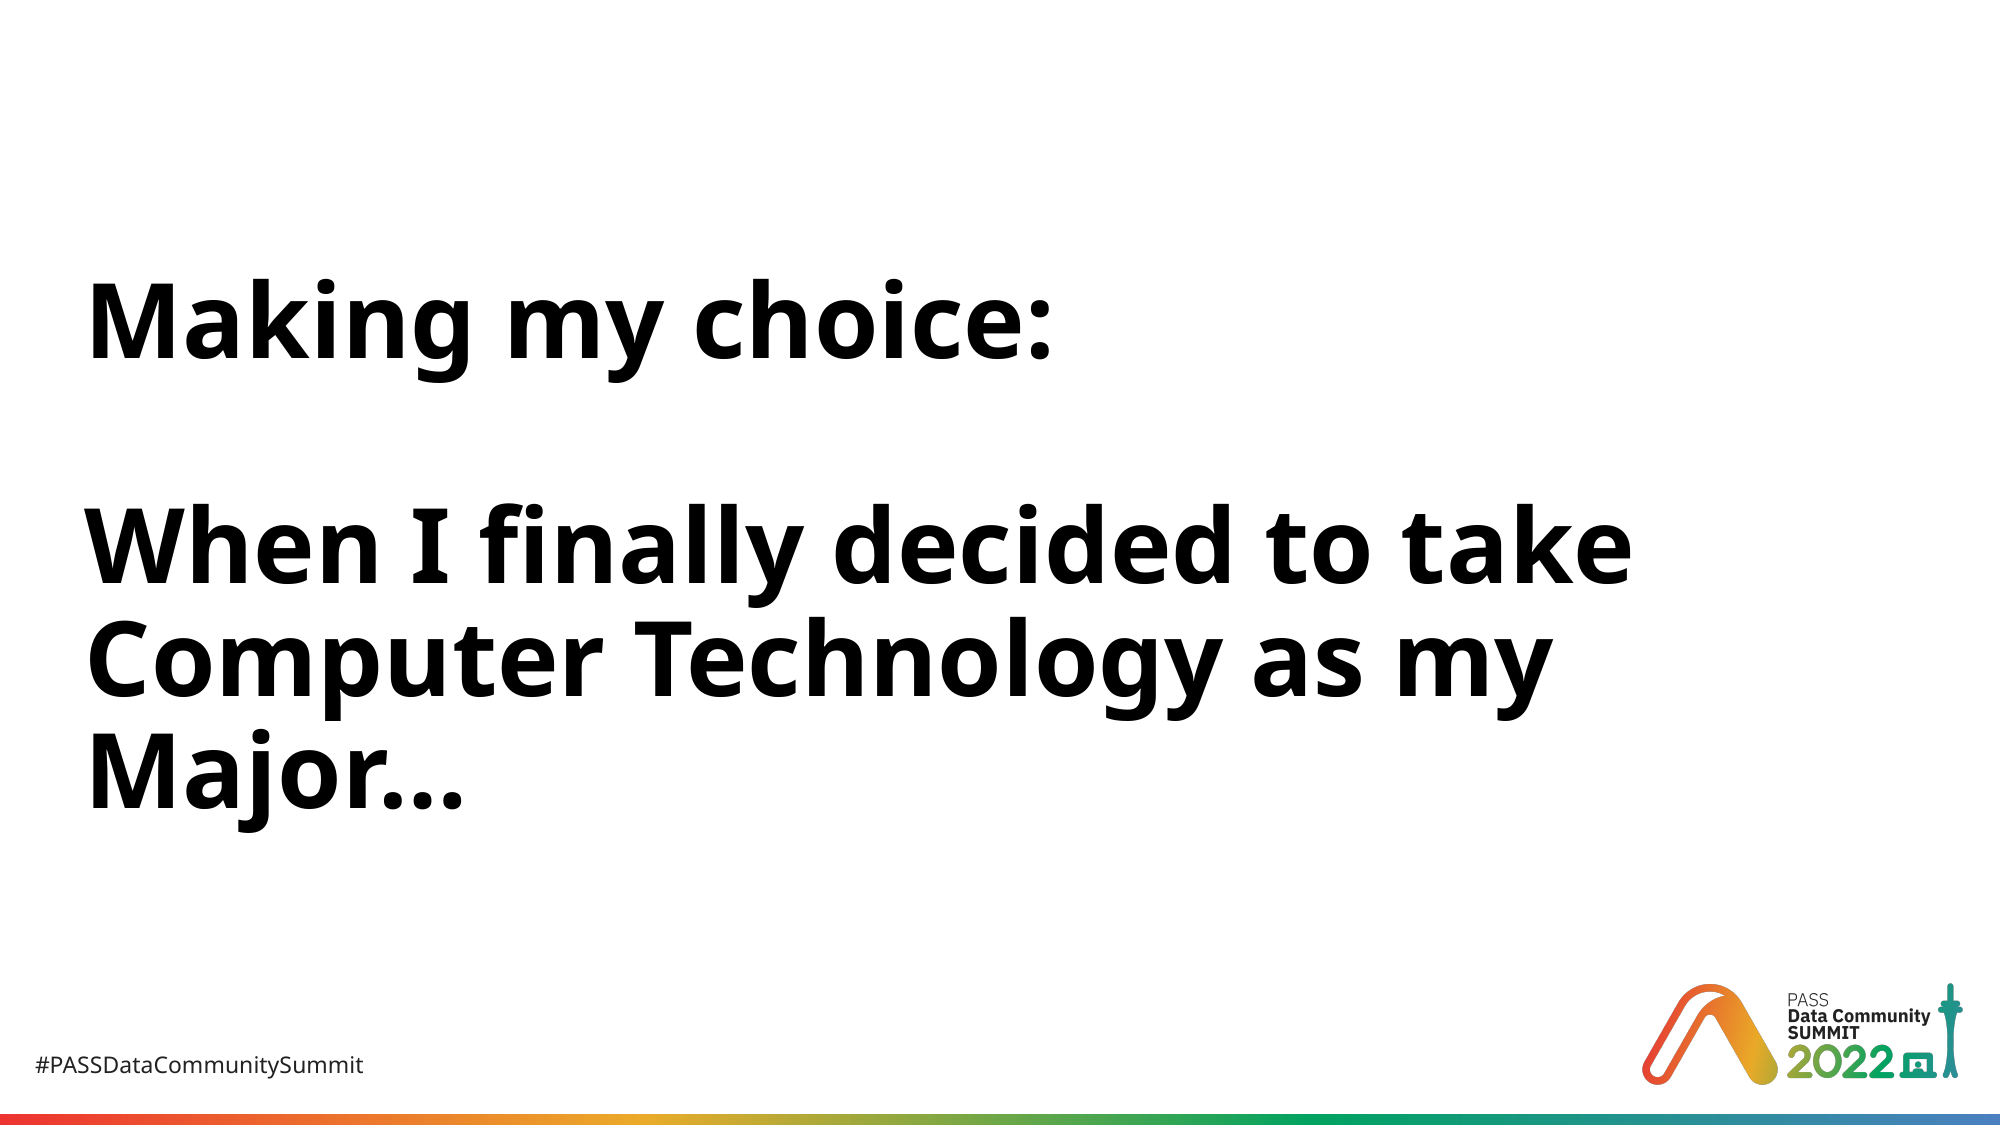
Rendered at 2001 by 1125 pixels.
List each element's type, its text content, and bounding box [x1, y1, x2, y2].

title Making my choice: When I finally decided to take Computer Technology as my Major… [69, 261, 1884, 720]
picture [1642, 983, 1963, 1085]
picture [0, 1114, 2000, 1125]
